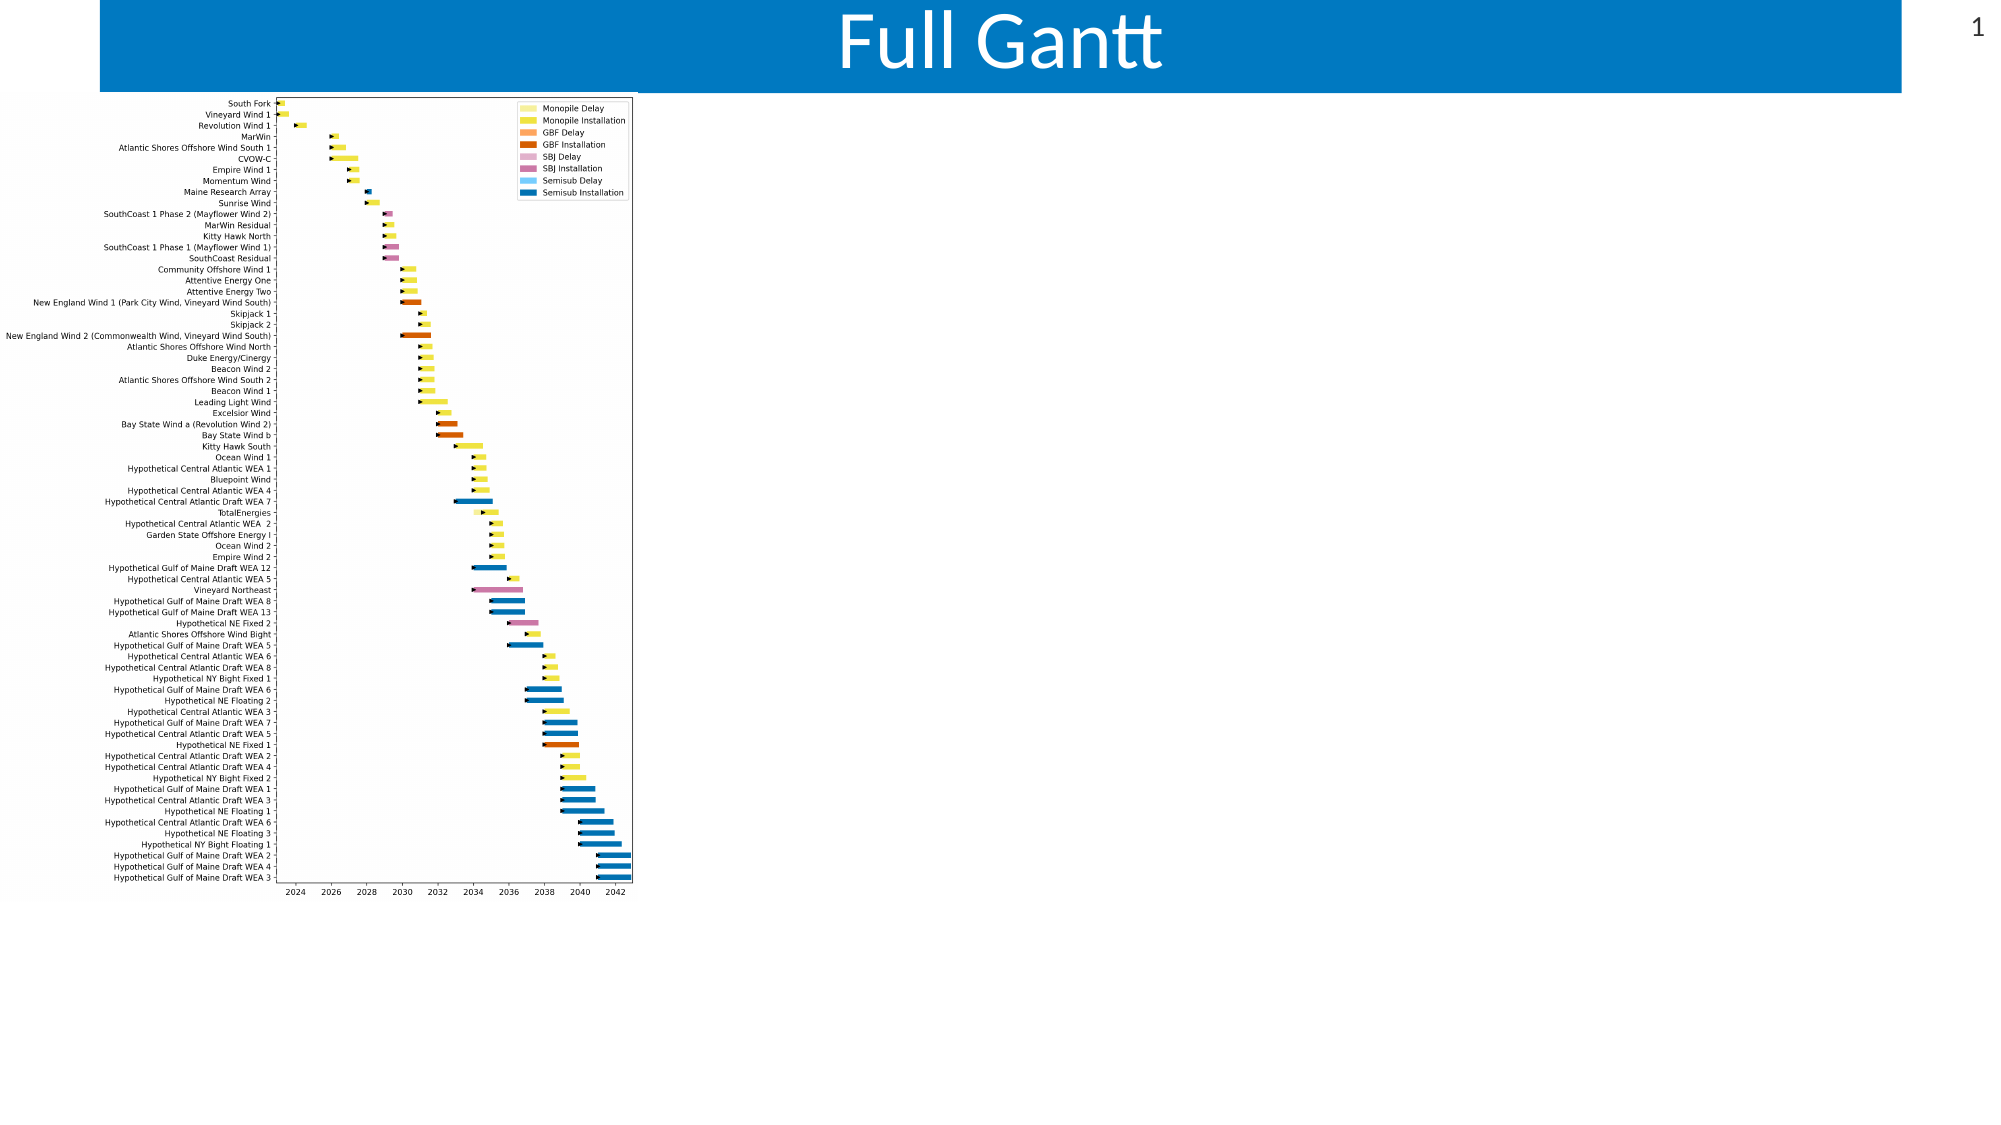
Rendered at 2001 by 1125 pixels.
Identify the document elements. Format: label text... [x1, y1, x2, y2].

title Full Gantt [99, 0, 1902, 94]
picture [0, 92, 638, 903]
